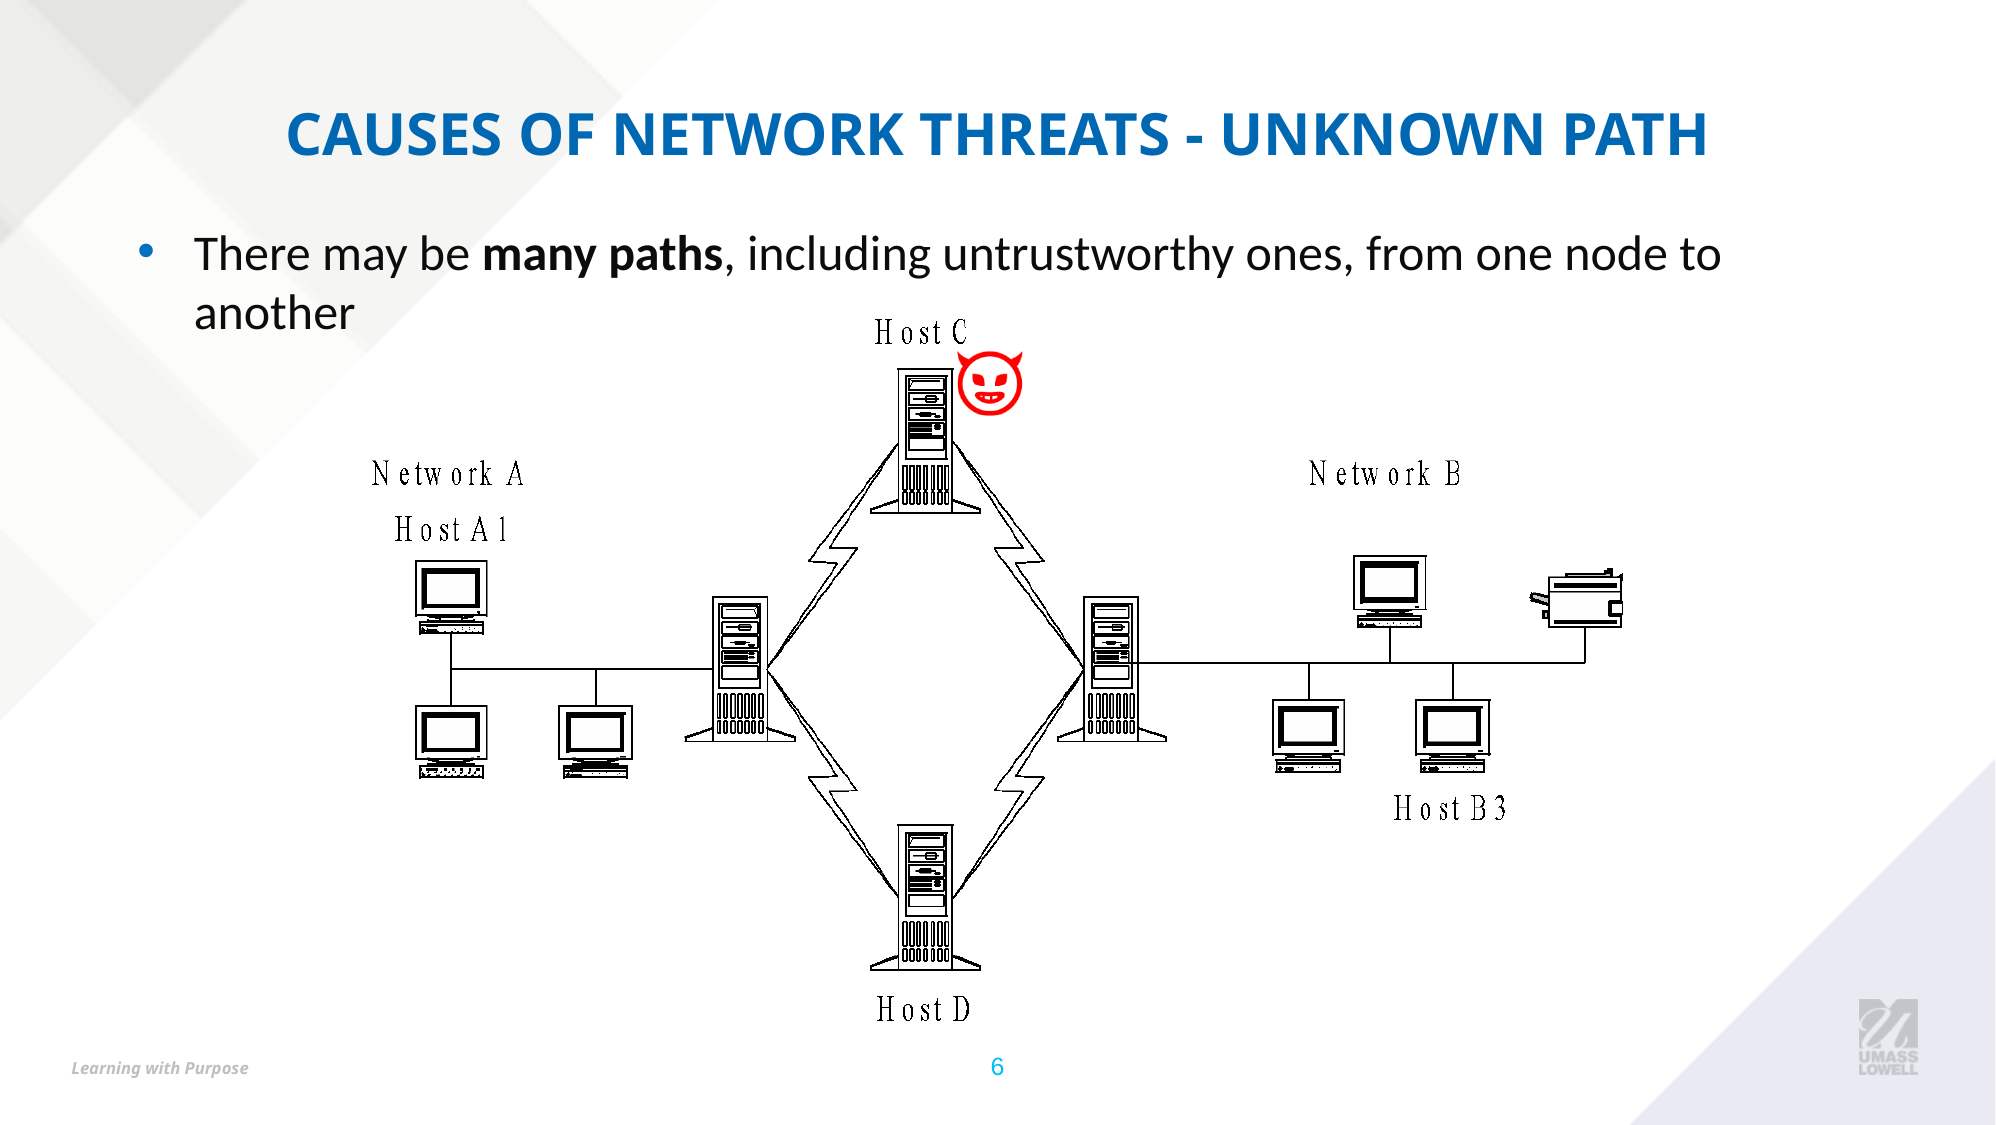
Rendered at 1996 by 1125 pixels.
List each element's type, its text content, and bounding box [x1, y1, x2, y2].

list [372, 312, 1623, 1023]
slide_number ‹#› [964, 1042, 1031, 1103]
title CAUSES OF NETWORK THREATS - UNKNOWN PATH [122, 37, 1873, 175]
picture [0, 0, 1996, 1125]
list There may be many paths, including untrustworthy ones, from one node to another [122, 212, 1873, 913]
